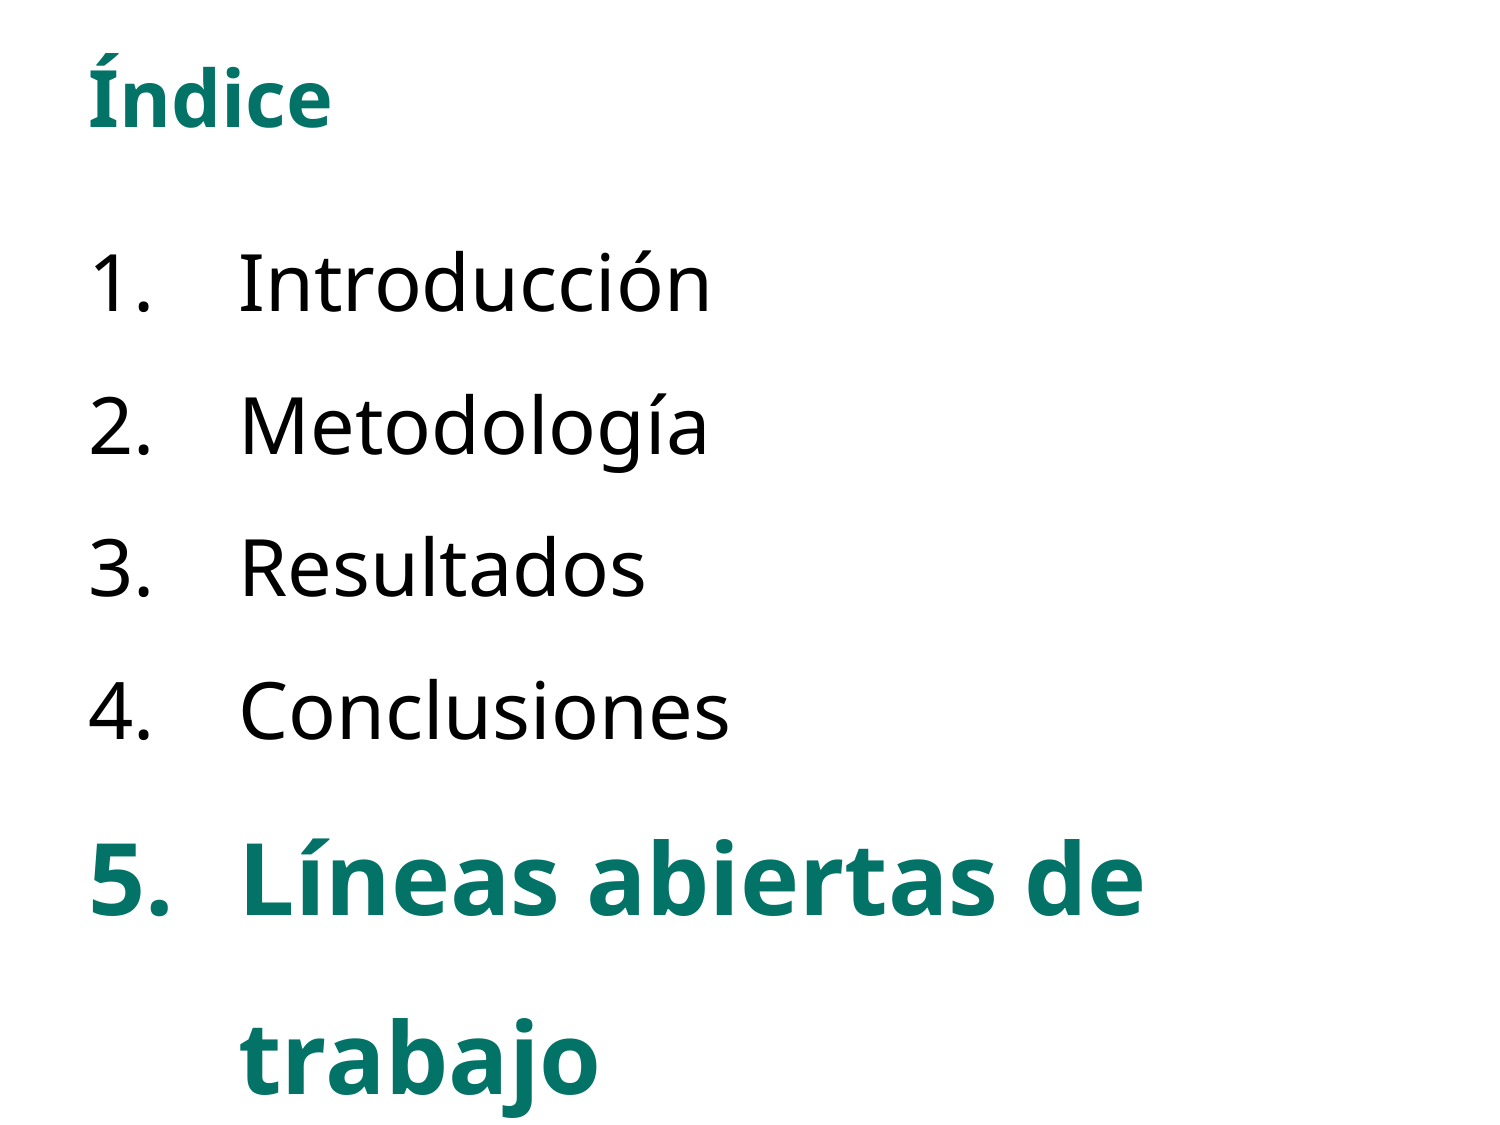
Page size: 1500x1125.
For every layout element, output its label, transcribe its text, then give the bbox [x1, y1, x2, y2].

text_box Índice Introducción Metodología Resultados Conclusiones Líneas abiertas de trabajo [0, 0, 1500, 1070]
